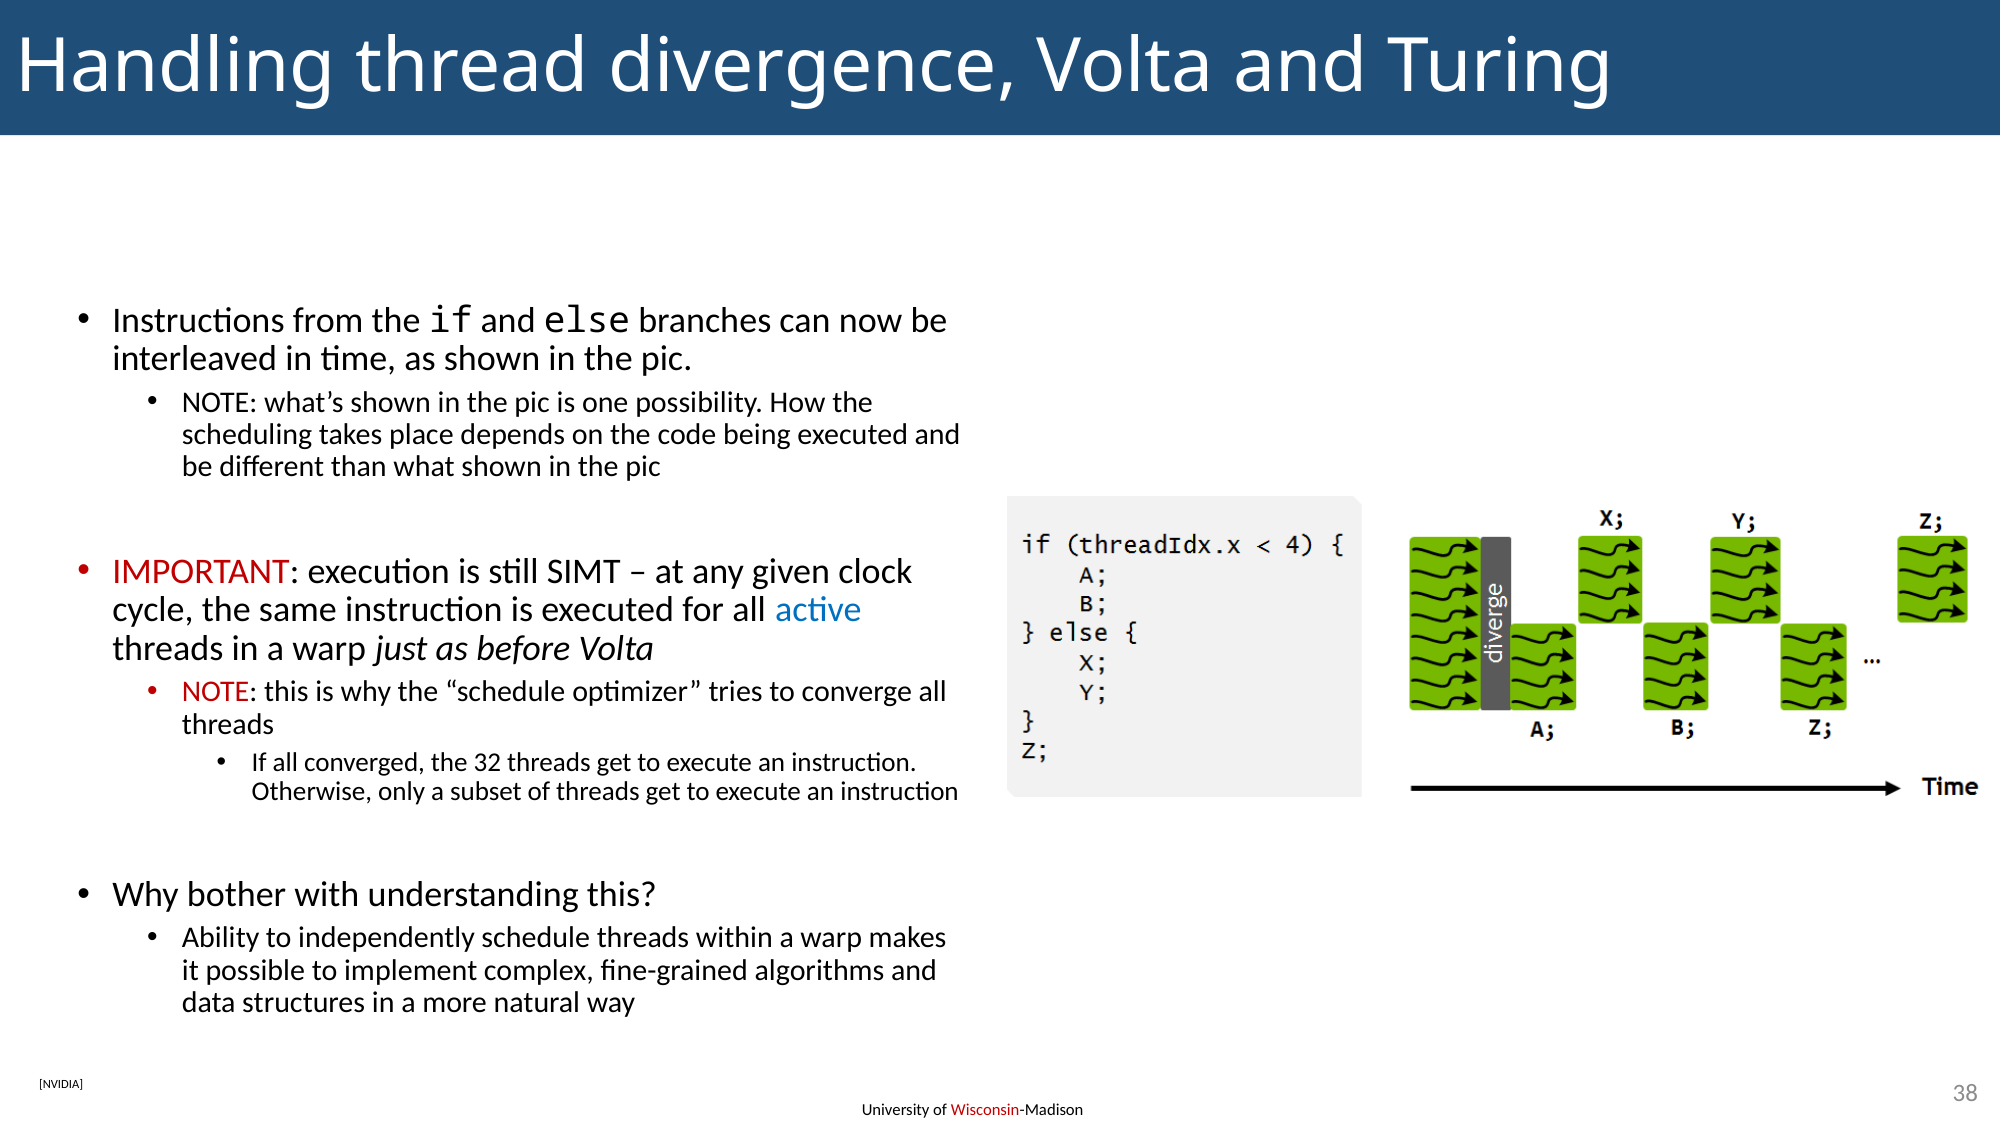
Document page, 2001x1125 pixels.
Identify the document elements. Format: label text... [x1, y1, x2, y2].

slide_number 38 [1879, 1069, 1994, 1114]
picture [1006, 494, 1994, 797]
title Handling thread divergence, Volta and Turing [0, 0, 2000, 136]
list Instructions from the if and else branches can now be interleaved in time, as shown in the pic. NOTE: what’s shown in the pic is one possibility. How the scheduling takes place depends on the code being executed and be different than what shown in the pic IMPORTANT: execution is still SIMT – at any given clock cycle, the same instruction is executed for all active threads in a warp just as before Volta NOTE: this is why the “schedule optimizer” tries to converge all threads If all converged, the 32 threads get to execute an instruction. Otherwise, only a subset of threads get to execute an instruction Why bother with understanding this? Ability to independently schedule threads within a warp makes it possible to implement complex, fine-grained algorithms and data structures in a more natural way [62, 293, 987, 1037]
